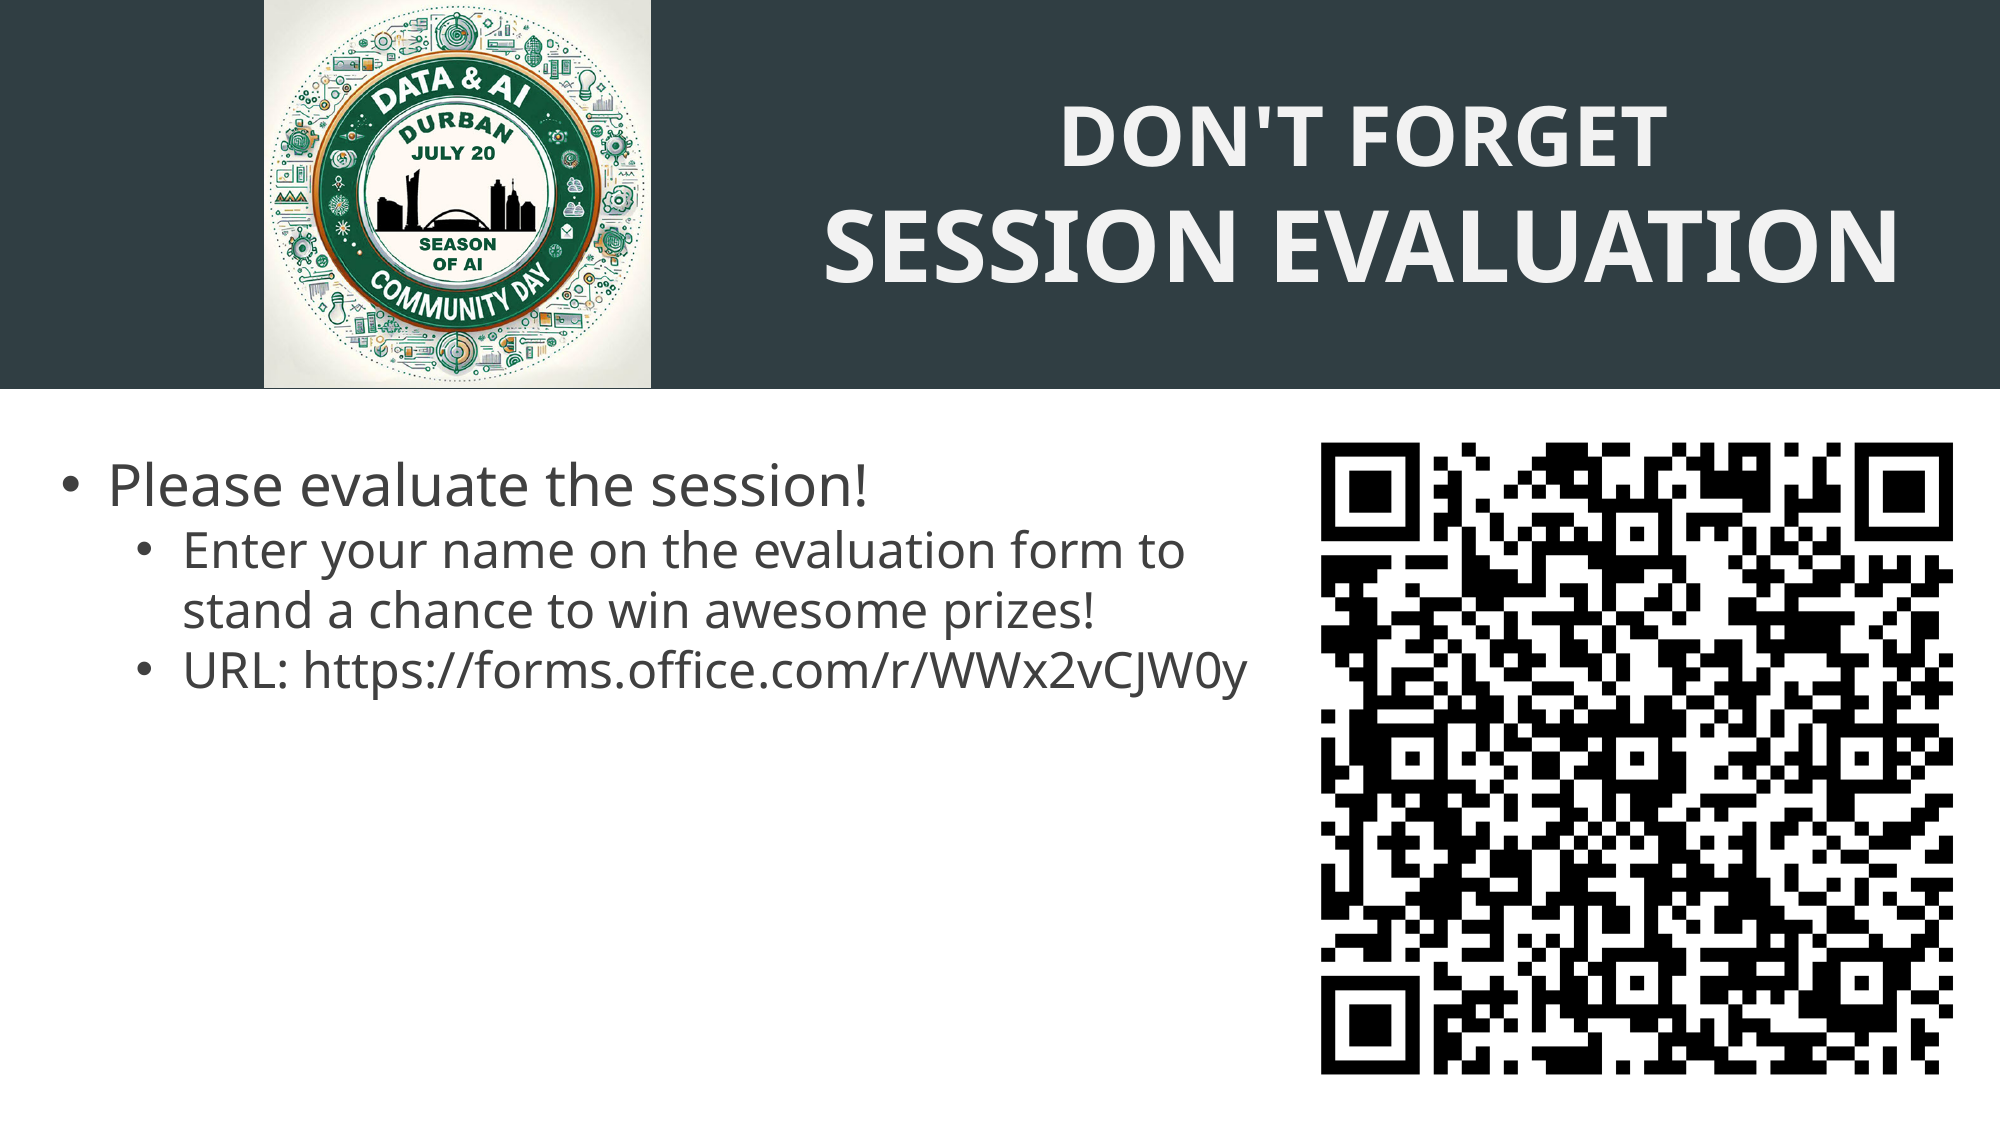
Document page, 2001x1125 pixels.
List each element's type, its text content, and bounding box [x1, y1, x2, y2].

text_box [0, 0, 2000, 389]
picture [1318, 440, 1955, 1077]
text_box Please evaluate the session! Enter your name on the evaluation form to stand a chance to win awesome prizes! URL: https://forms.office.com/r/WWx2vCJW0y [45, 440, 1268, 706]
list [264, 0, 651, 388]
text_box DON'T FORGET SESSION EVALUATION [739, 75, 1987, 310]
